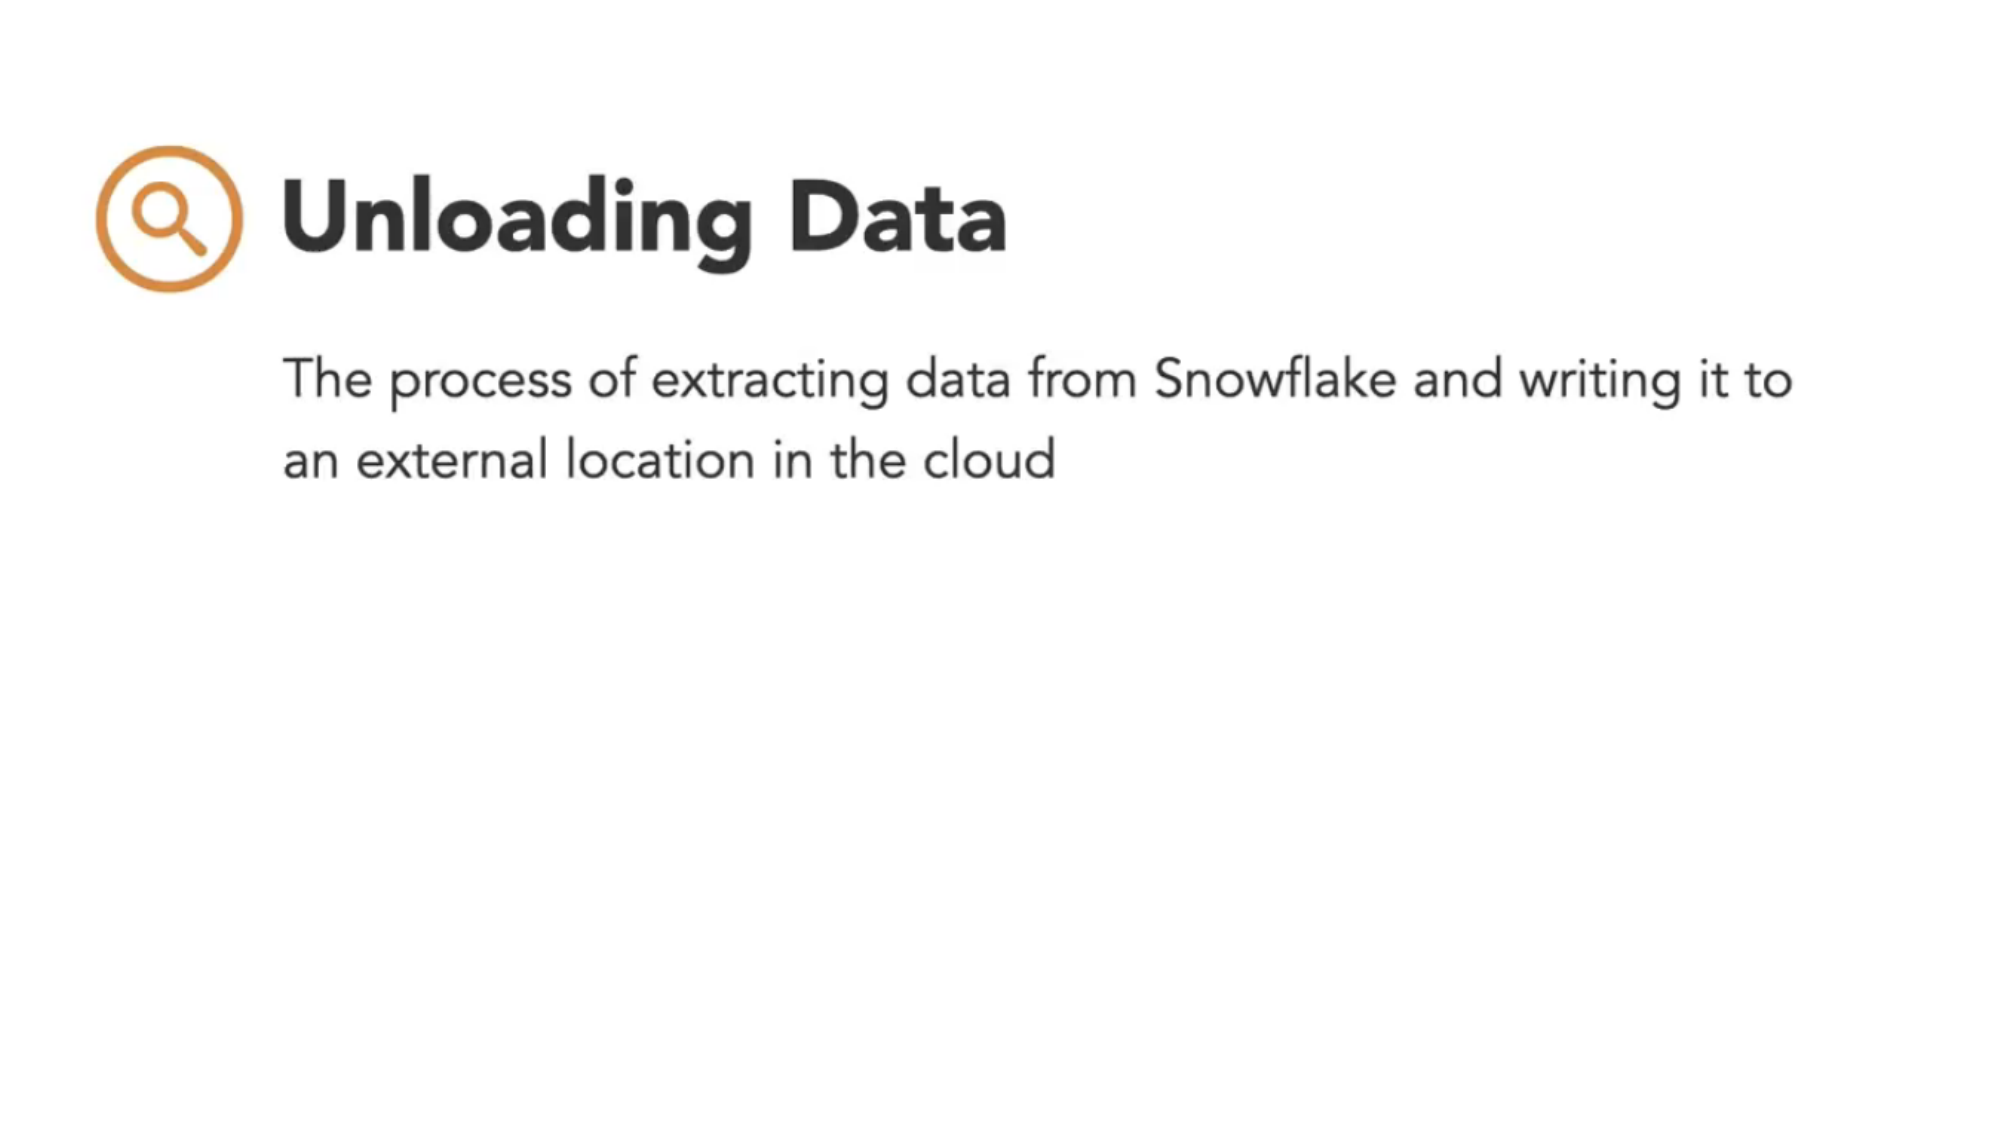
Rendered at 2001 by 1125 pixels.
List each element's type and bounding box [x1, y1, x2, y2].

picture [0, 57, 2000, 1067]
